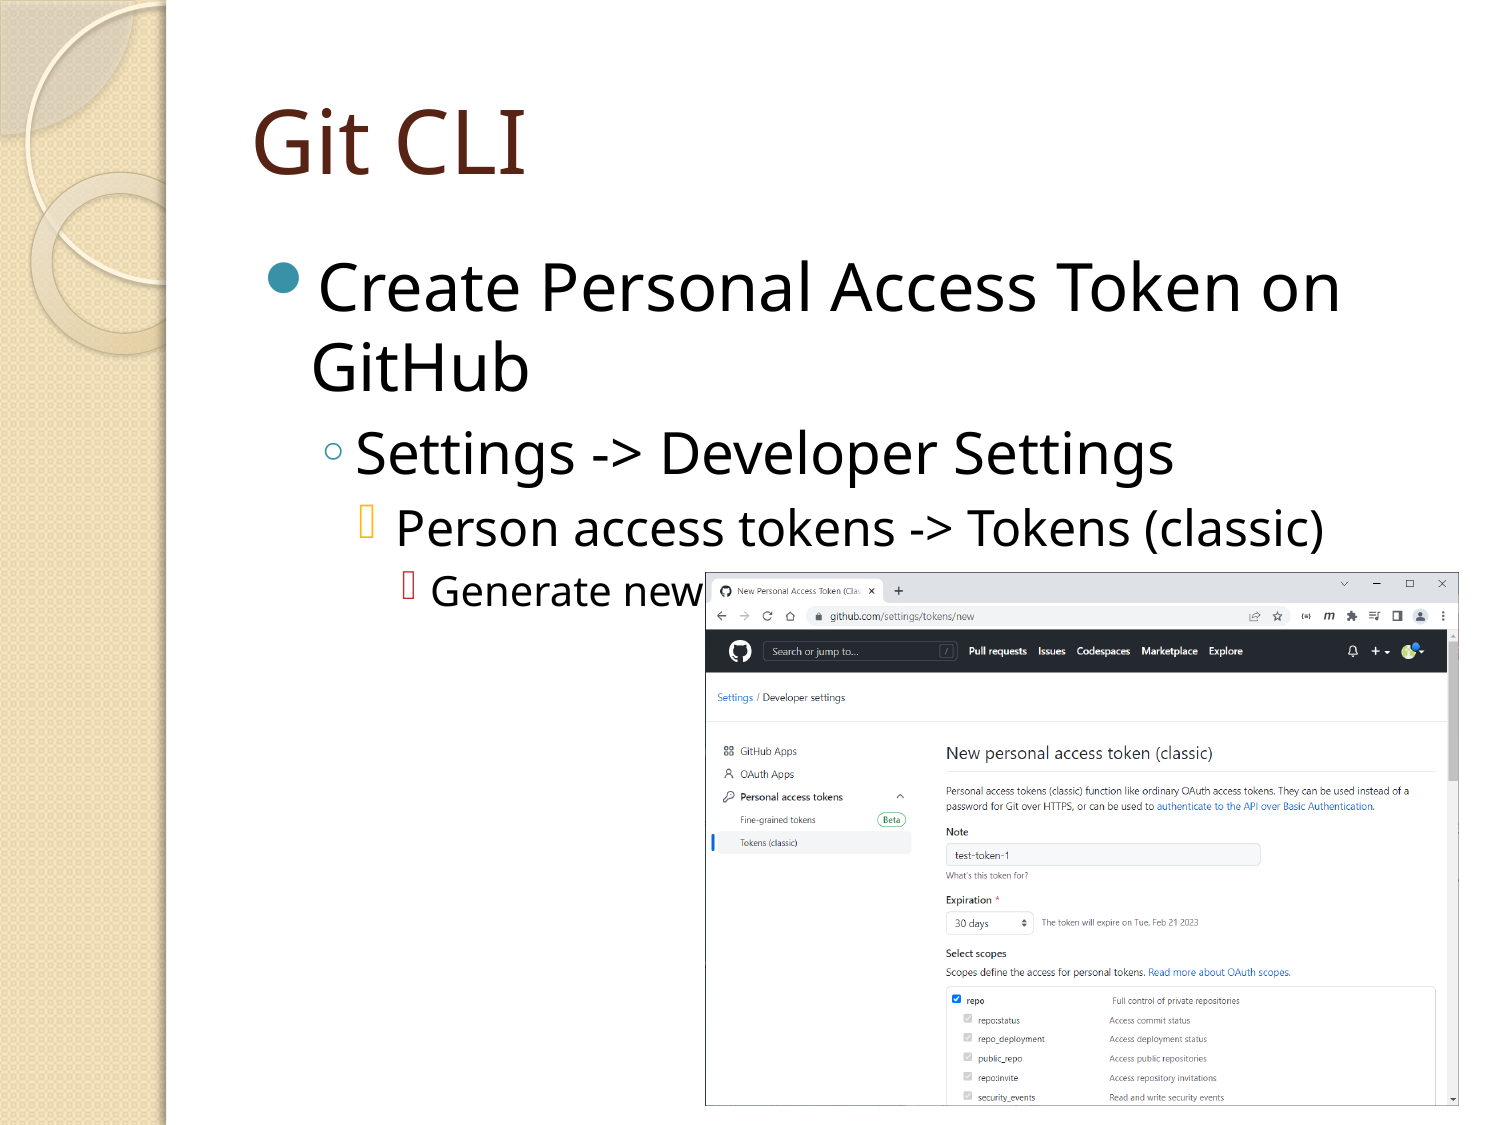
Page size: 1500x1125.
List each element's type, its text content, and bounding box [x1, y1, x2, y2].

picture [704, 572, 1459, 1107]
list Create Personal Access Token on GitHub Settings -> Developer Settings Person access tokens -> Tokens (classic) Generate new token [235, 237, 1466, 1025]
title Git CLI [235, 45, 1466, 233]
